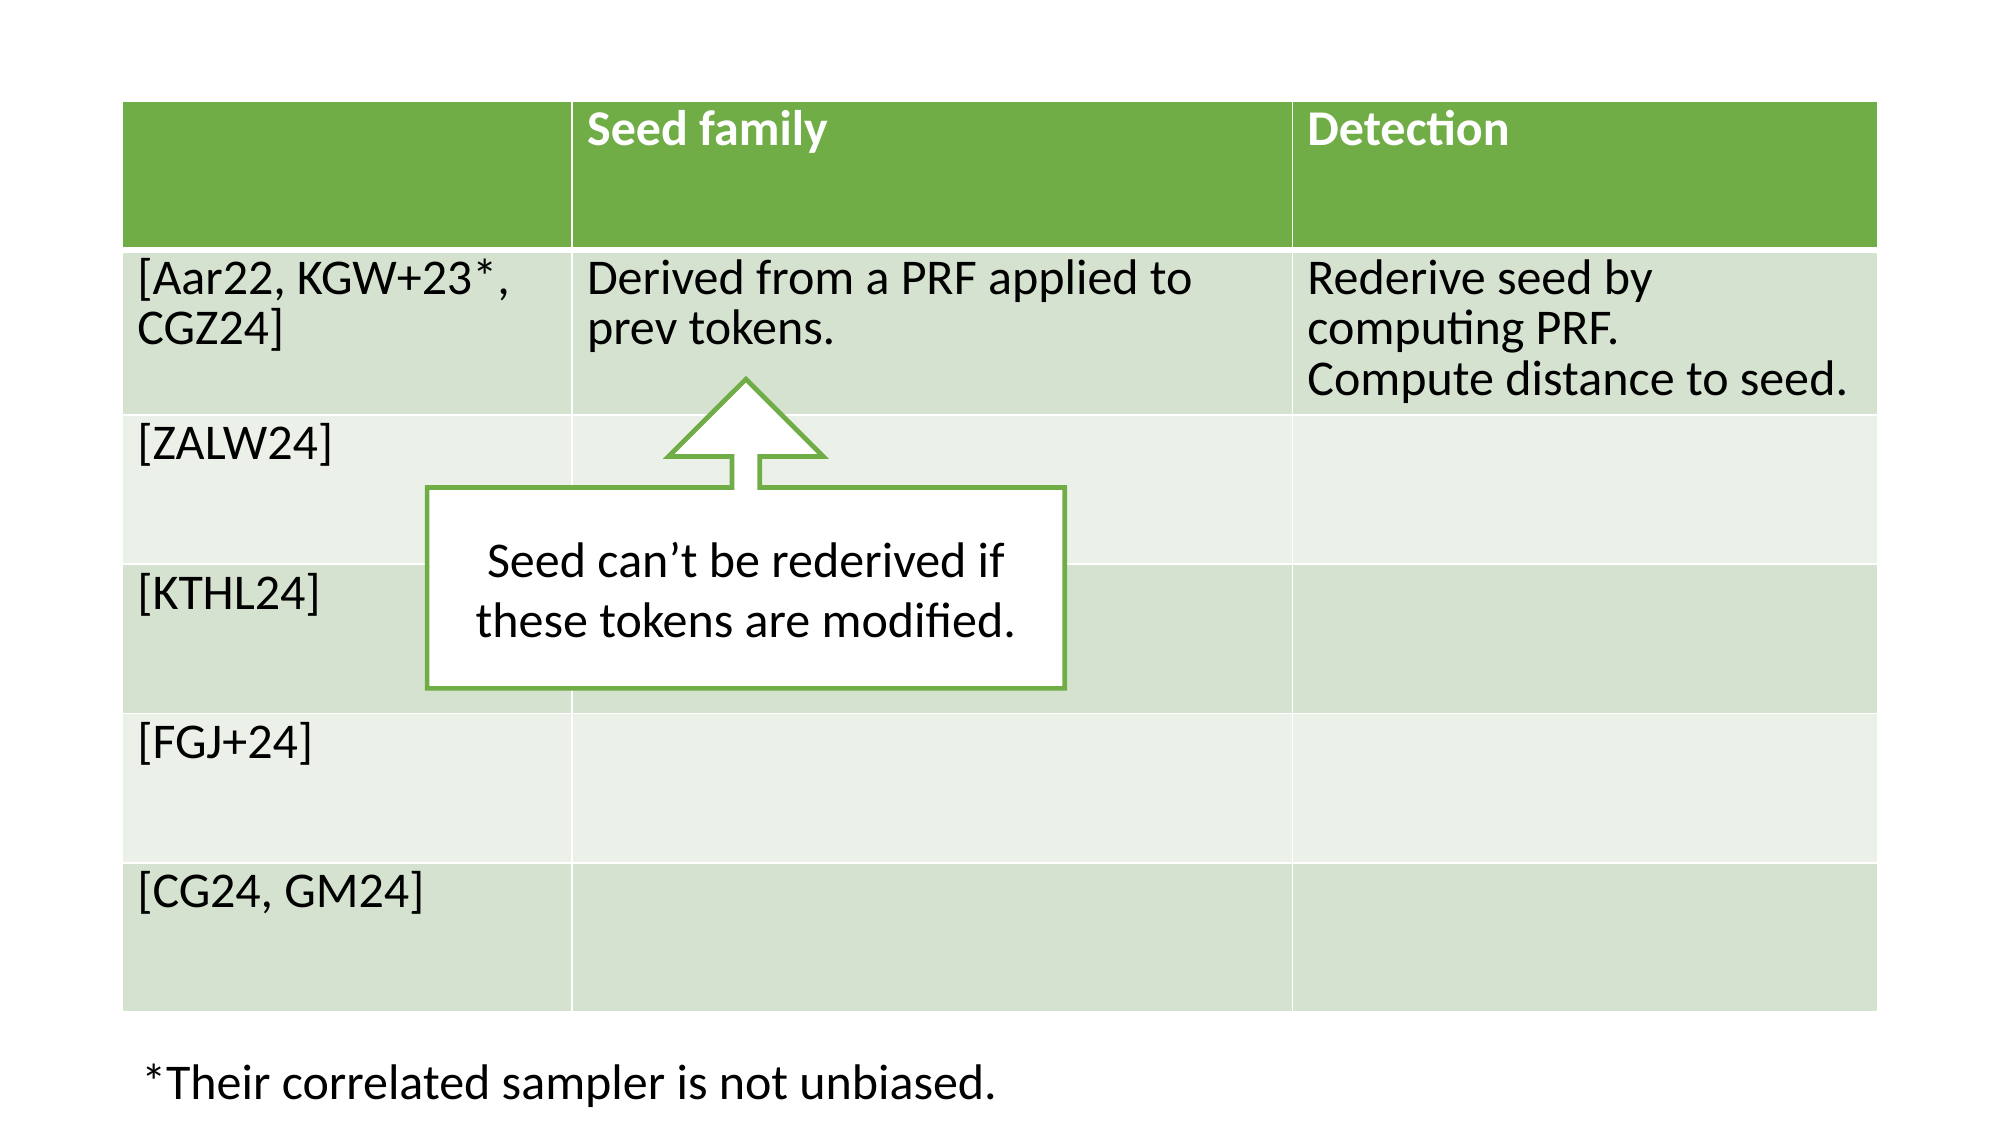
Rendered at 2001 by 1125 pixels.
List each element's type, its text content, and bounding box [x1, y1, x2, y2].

table_cell [573, 864, 1292, 1011]
table_cell [ZALW24] [123, 416, 571, 563]
table_cell [FGJ+24] [123, 714, 571, 862]
table_cell [761, 416, 1292, 563]
table_cell [573, 565, 1292, 713]
table_cell [CG24, GM24] [123, 864, 571, 1011]
table_cell [KTHL24] [123, 565, 571, 713]
table_cell Derived from a PRF applied to prev tokens. [573, 253, 1292, 414]
table_cell [1293, 565, 1877, 713]
text_box Seed can’t be rederived if these tokens are modified. [426, 377, 1066, 690]
table_cell [Aar22, KGW+23*, CGZ24] [123, 253, 571, 414]
table_cell [1293, 714, 1877, 862]
table_header Seed family [573, 102, 1292, 247]
table_cell [573, 714, 1292, 862]
table_header Detection [1293, 102, 1877, 247]
table_cell [1293, 864, 1877, 1011]
text_box *Their correlated sampler is not unbiased. [126, 1041, 1013, 1117]
table_header [123, 102, 571, 247]
table_cell Rederive seed by computing PRF. Compute distance to seed. [1293, 253, 1877, 414]
table_cell [1293, 416, 1877, 563]
table_cell [573, 416, 730, 486]
